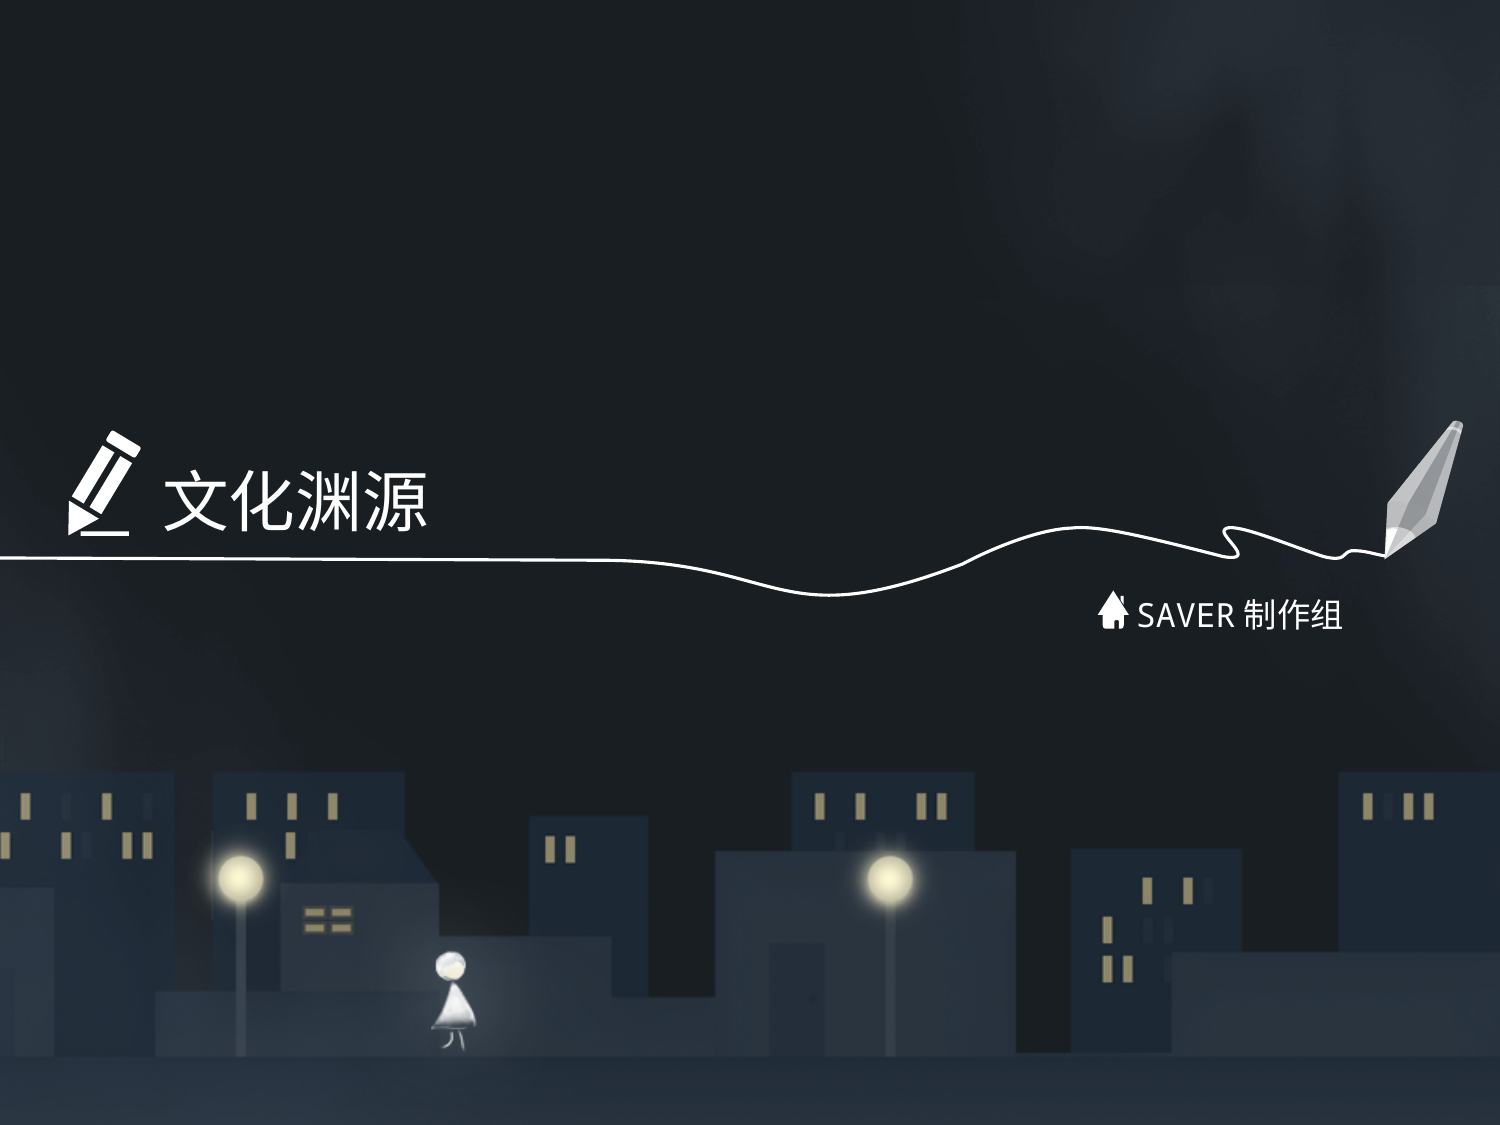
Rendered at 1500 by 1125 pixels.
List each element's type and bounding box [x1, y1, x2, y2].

picture [0, 0, 1500, 1125]
text_box [1, 420, 1464, 645]
